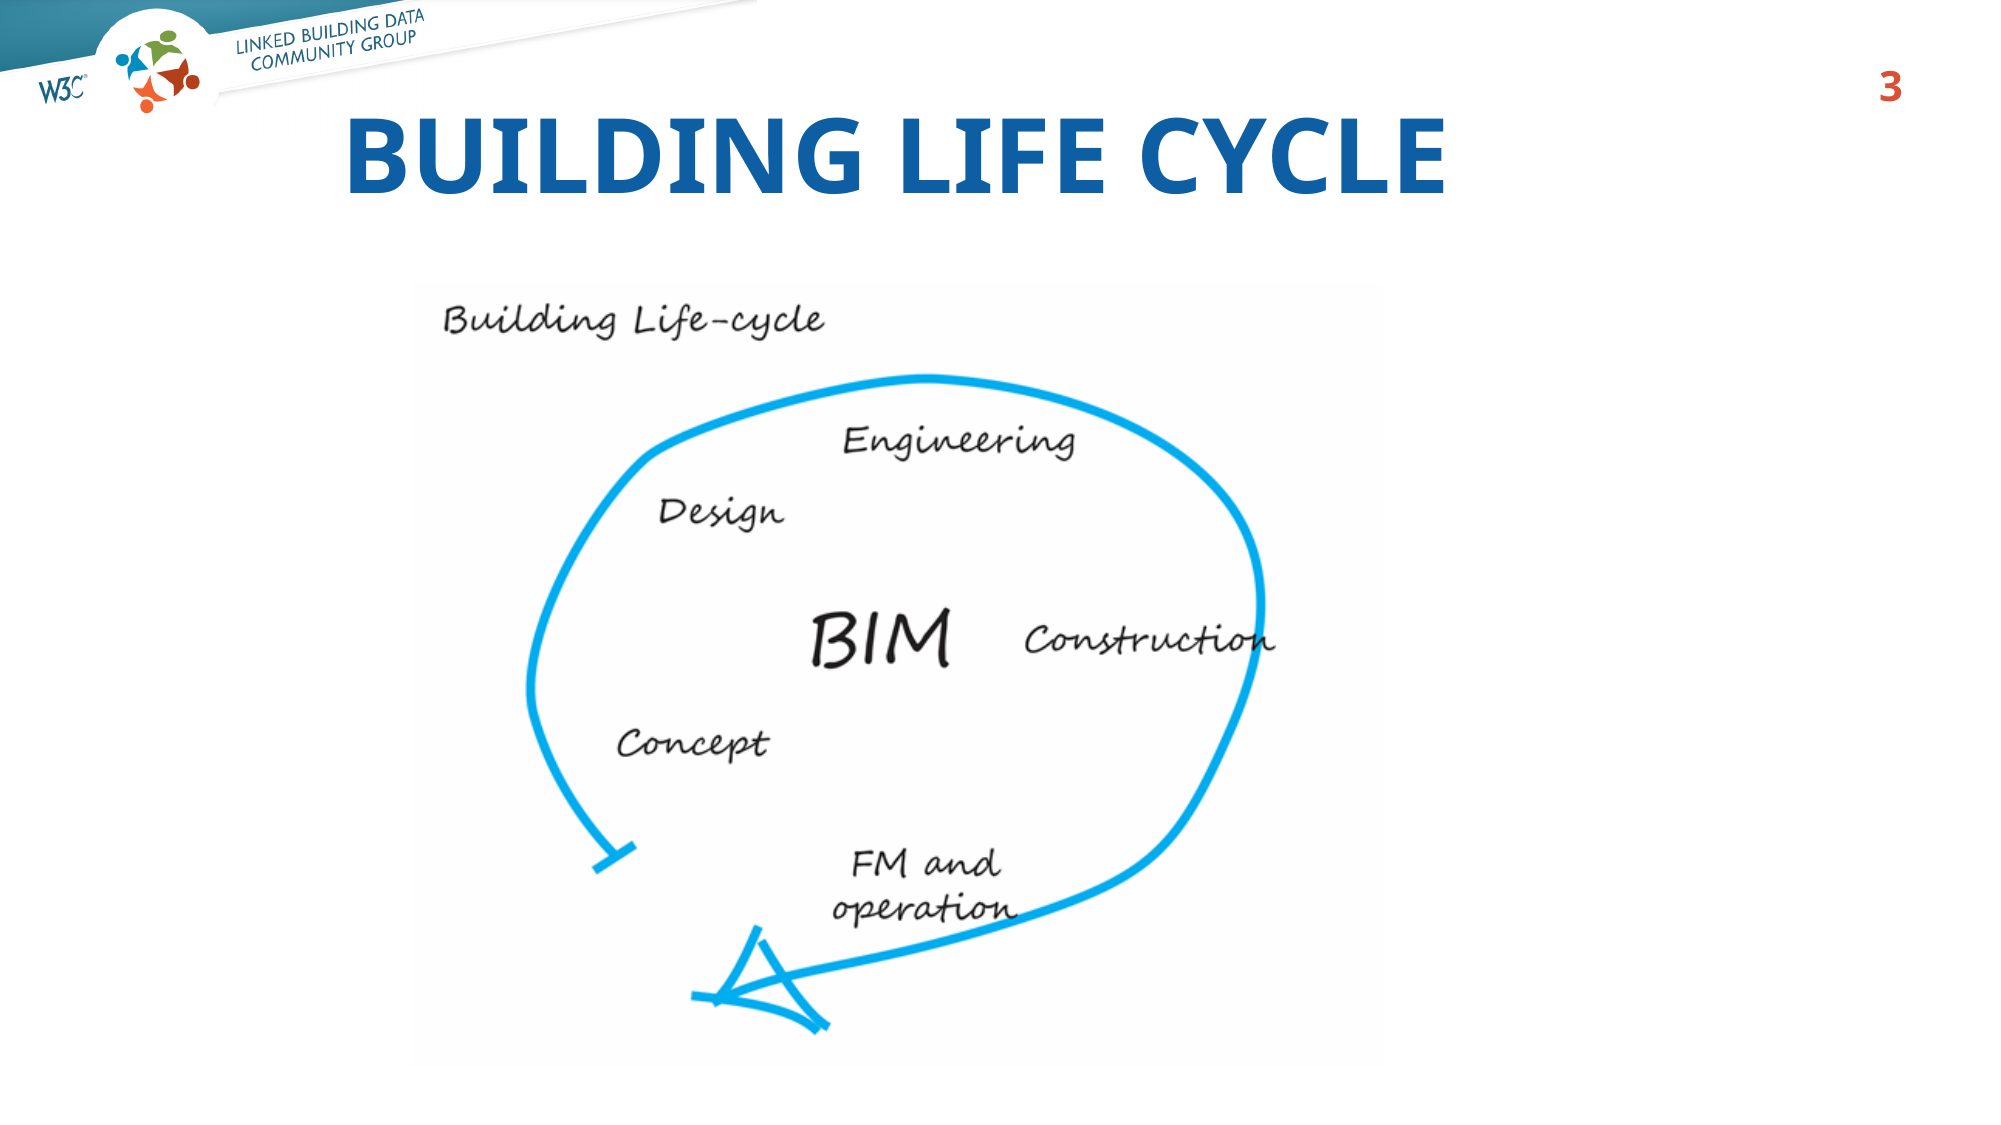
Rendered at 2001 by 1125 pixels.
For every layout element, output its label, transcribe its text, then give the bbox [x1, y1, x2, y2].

slide_number 3 [1839, 51, 1943, 126]
picture [411, 282, 1383, 1068]
title Building Life Cycle [0, 97, 1793, 223]
picture [0, 0, 757, 97]
